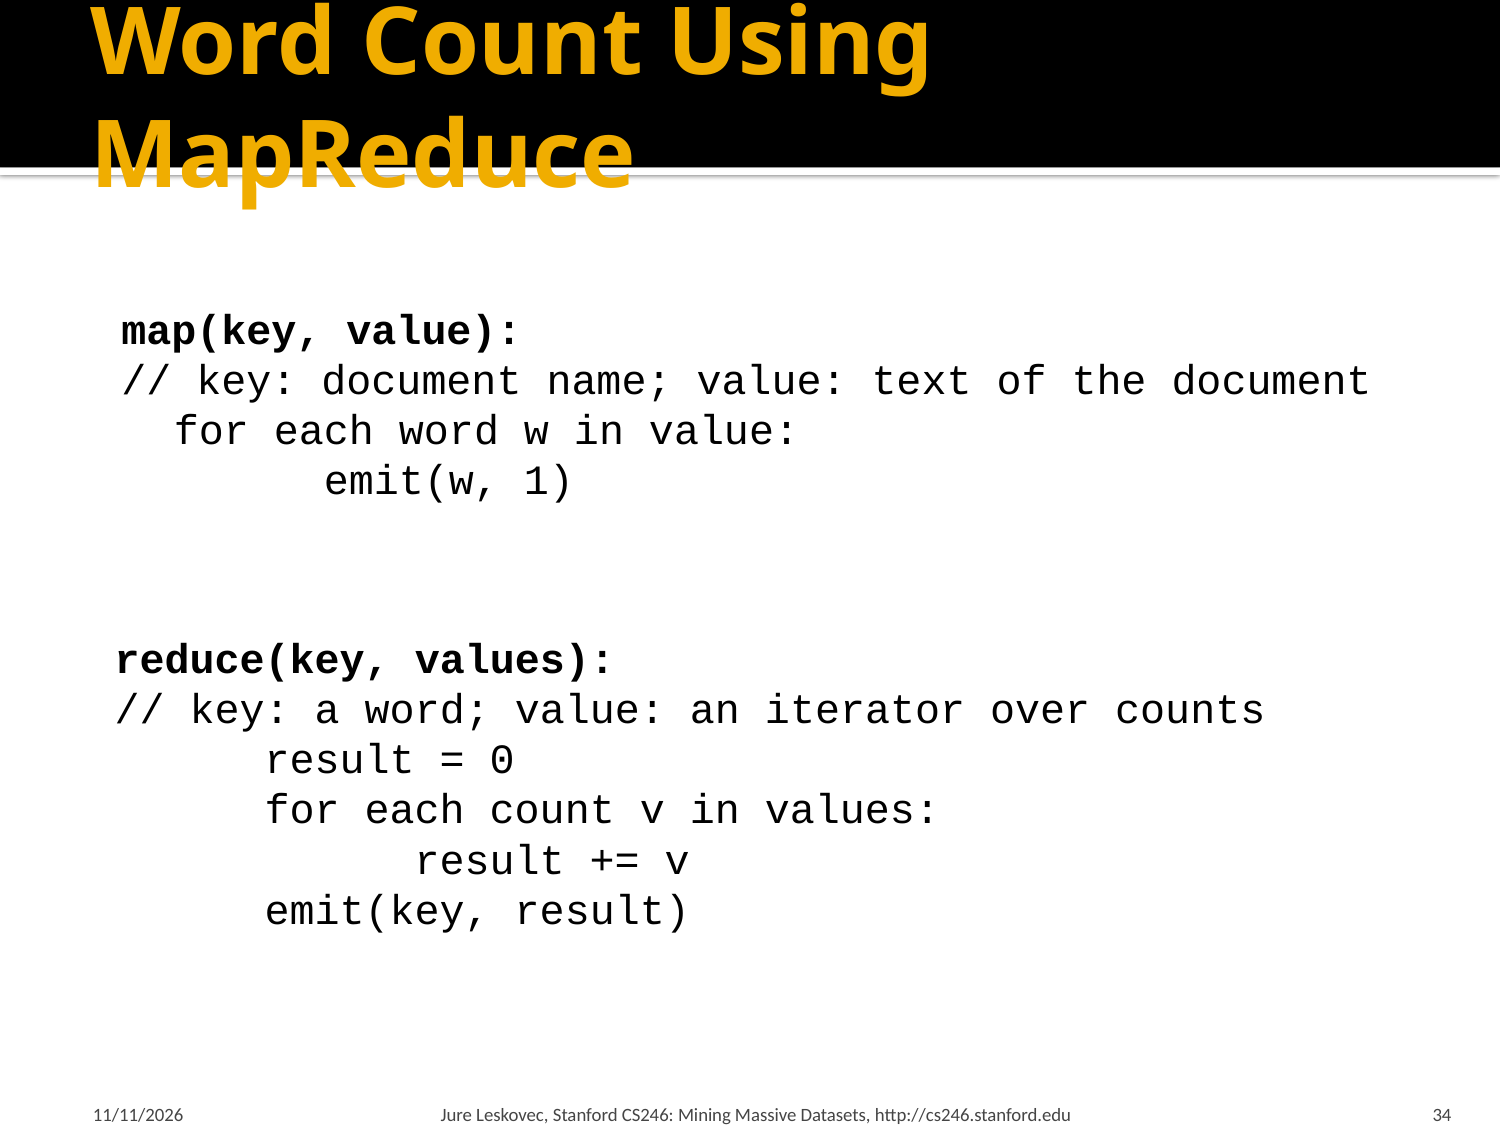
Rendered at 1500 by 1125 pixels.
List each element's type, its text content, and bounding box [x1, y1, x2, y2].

title Word Count Using MapReduce [75, 12, 1425, 175]
footer Jure Leskovec, Stanford CS246: Mining Massive Datasets, http://cs246.stanford.edu [433, 1080, 1337, 1125]
list map(key, value): // key: document name; value: text of the document for each word w in value: emit(w, 1) [92, 287, 1406, 625]
text_box reduce(key, values): // key: a word; value: an iterator over counts result = 0 for each count v in values: result += v emit(key, result) [99, 624, 1375, 940]
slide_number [75, 1080, 425, 1125]
slide_number 34 [1345, 1080, 1467, 1125]
